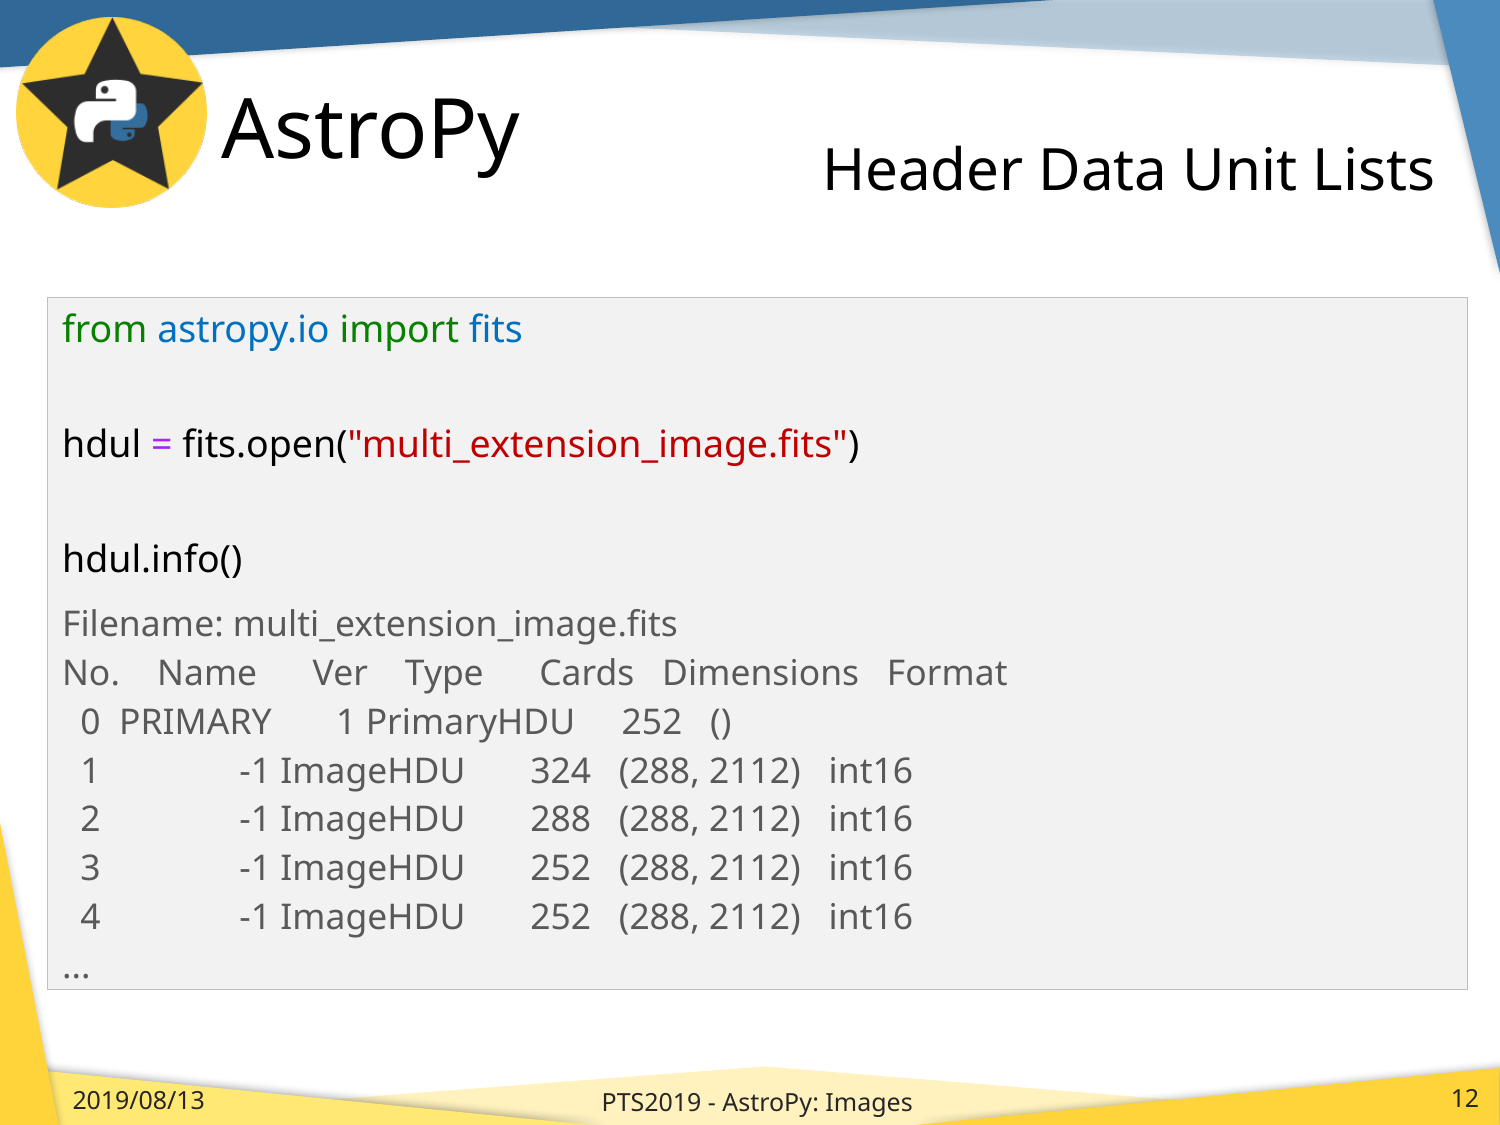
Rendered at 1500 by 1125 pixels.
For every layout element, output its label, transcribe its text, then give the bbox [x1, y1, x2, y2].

text_box Filename: multi_extension_image.fits No. Name Ver Type Cards Dimensions Format 0 PRIMARY 1 PrimaryHDU 252 () 1 -1 ImageHDU 324 (288, 2112) int16 2 -1 ImageHDU 288 (288, 2112) int16 3 -1 ImageHDU 252 (288, 2112) int16 4 -1 ImageHDU 252 (288, 2112) int16 ... [47, 593, 1468, 993]
text_box from astropy.io import fits hdul = fits.open("multi_extension_image.fits") hdul.info() [47, 297, 1468, 593]
title AstroPy [206, 66, 1425, 185]
text_box Header Data Unit Lists [231, 91, 1450, 210]
footer PTS2019 - AstroPy: Images [520, 1071, 995, 1125]
picture [16, 17, 207, 208]
slide_number 12 [1144, 1082, 1495, 1118]
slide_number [57, 1082, 408, 1118]
